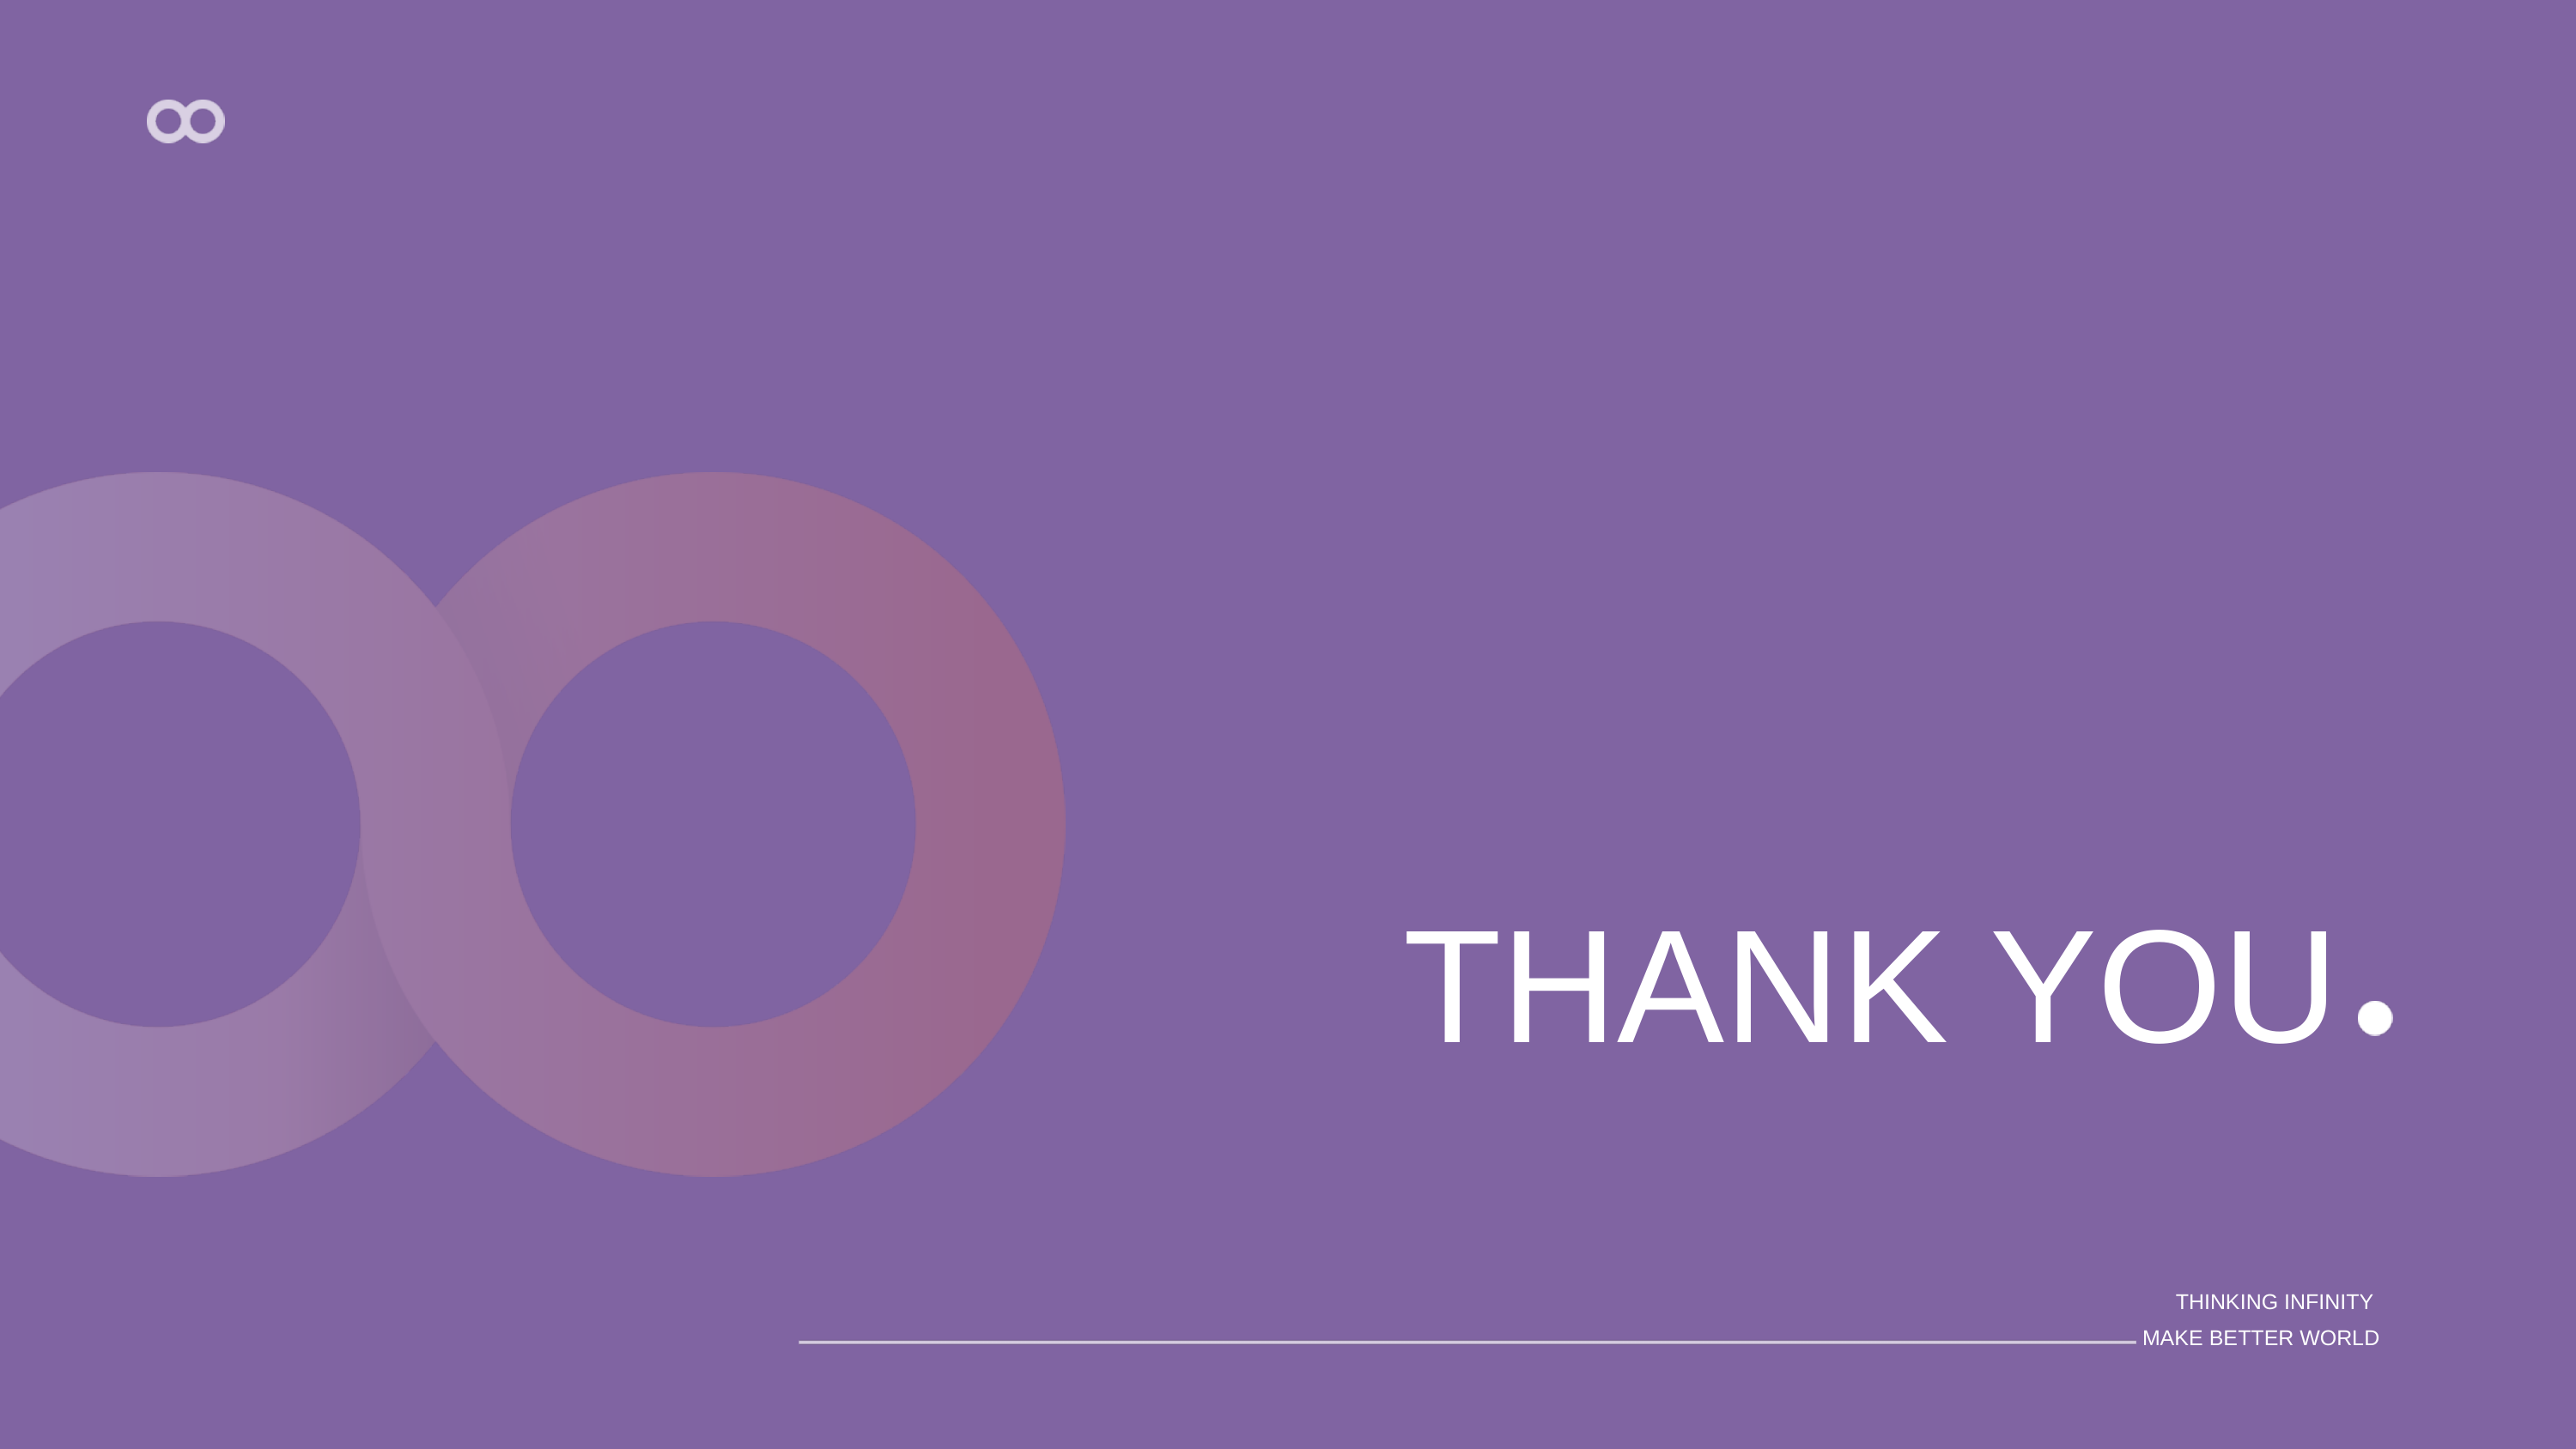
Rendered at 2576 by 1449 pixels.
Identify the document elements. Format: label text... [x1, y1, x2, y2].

picture [799, 1334, 2136, 1349]
picture [0, 472, 1066, 1177]
text_box THINKING INFINITY [1921, 1282, 2393, 1318]
picture [2358, 1001, 2393, 1036]
text_box MAKE BETTER WORLD [1921, 1318, 2393, 1357]
text_box THANK YOU [1070, 875, 2353, 1082]
picture [147, 100, 225, 144]
